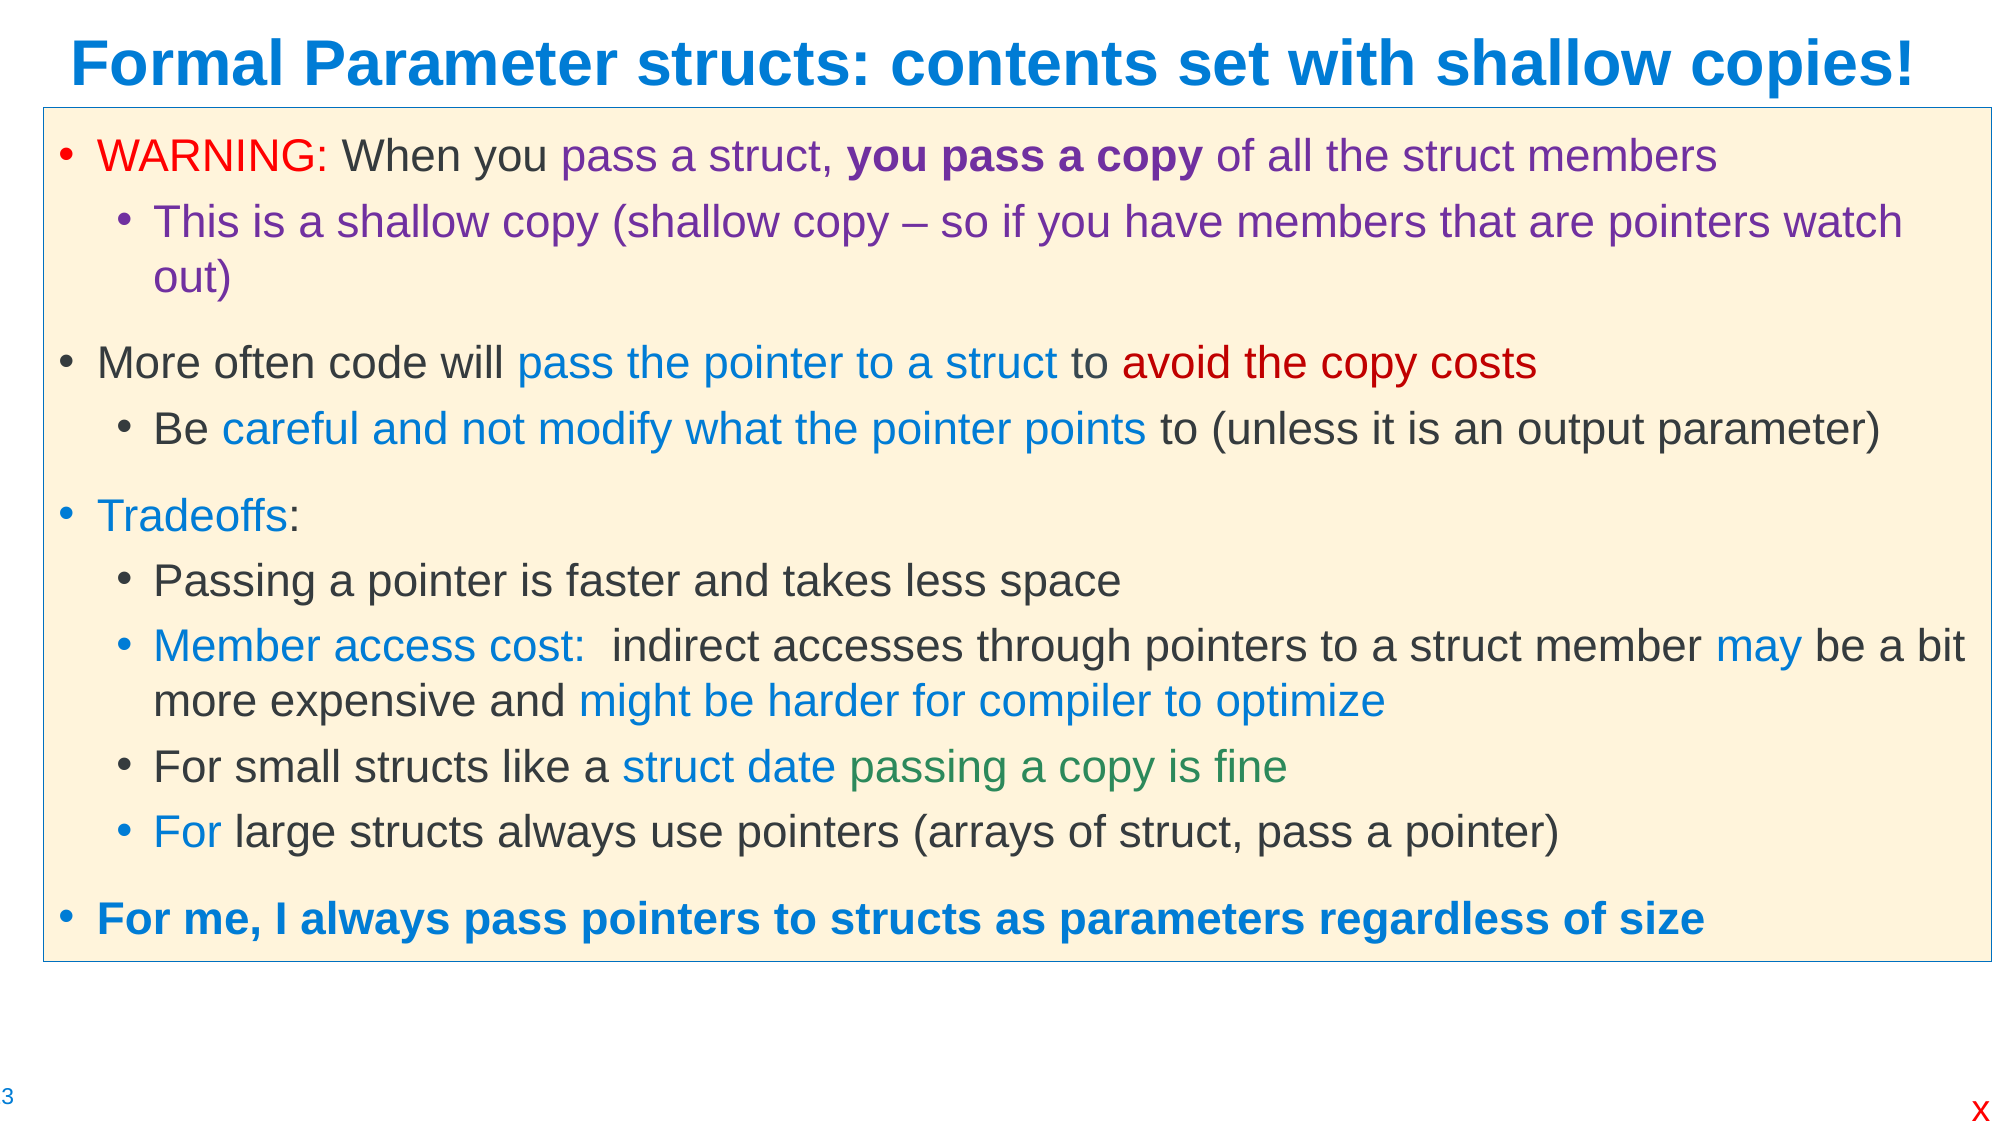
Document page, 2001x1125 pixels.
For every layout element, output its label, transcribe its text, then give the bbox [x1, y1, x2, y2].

list WARNING: When you pass a struct, you pass a copy of all the struct members This is a shallow copy (shallow copy – so if you have members that are pointers watch out) More often code will pass the pointer to a struct to avoid the copy costs Be careful and not modify what the pointer points to (unless it is an output parameter) Tradeoffs: Passing a pointer is faster and takes less space Member access cost: indirect accesses through pointers to a struct member may be a bit more expensive and might be harder for compiler to optimize For small structs like a struct date passing a copy is fine For large structs always use pointers (arrays of struct, pass a pointer) For me, I always pass pointers to structs as parameters regardless of size [43, 107, 1992, 962]
title Formal Parameter structs: contents set with shallow copies! [55, 33, 1957, 107]
text_box x [1956, 1076, 2000, 1125]
